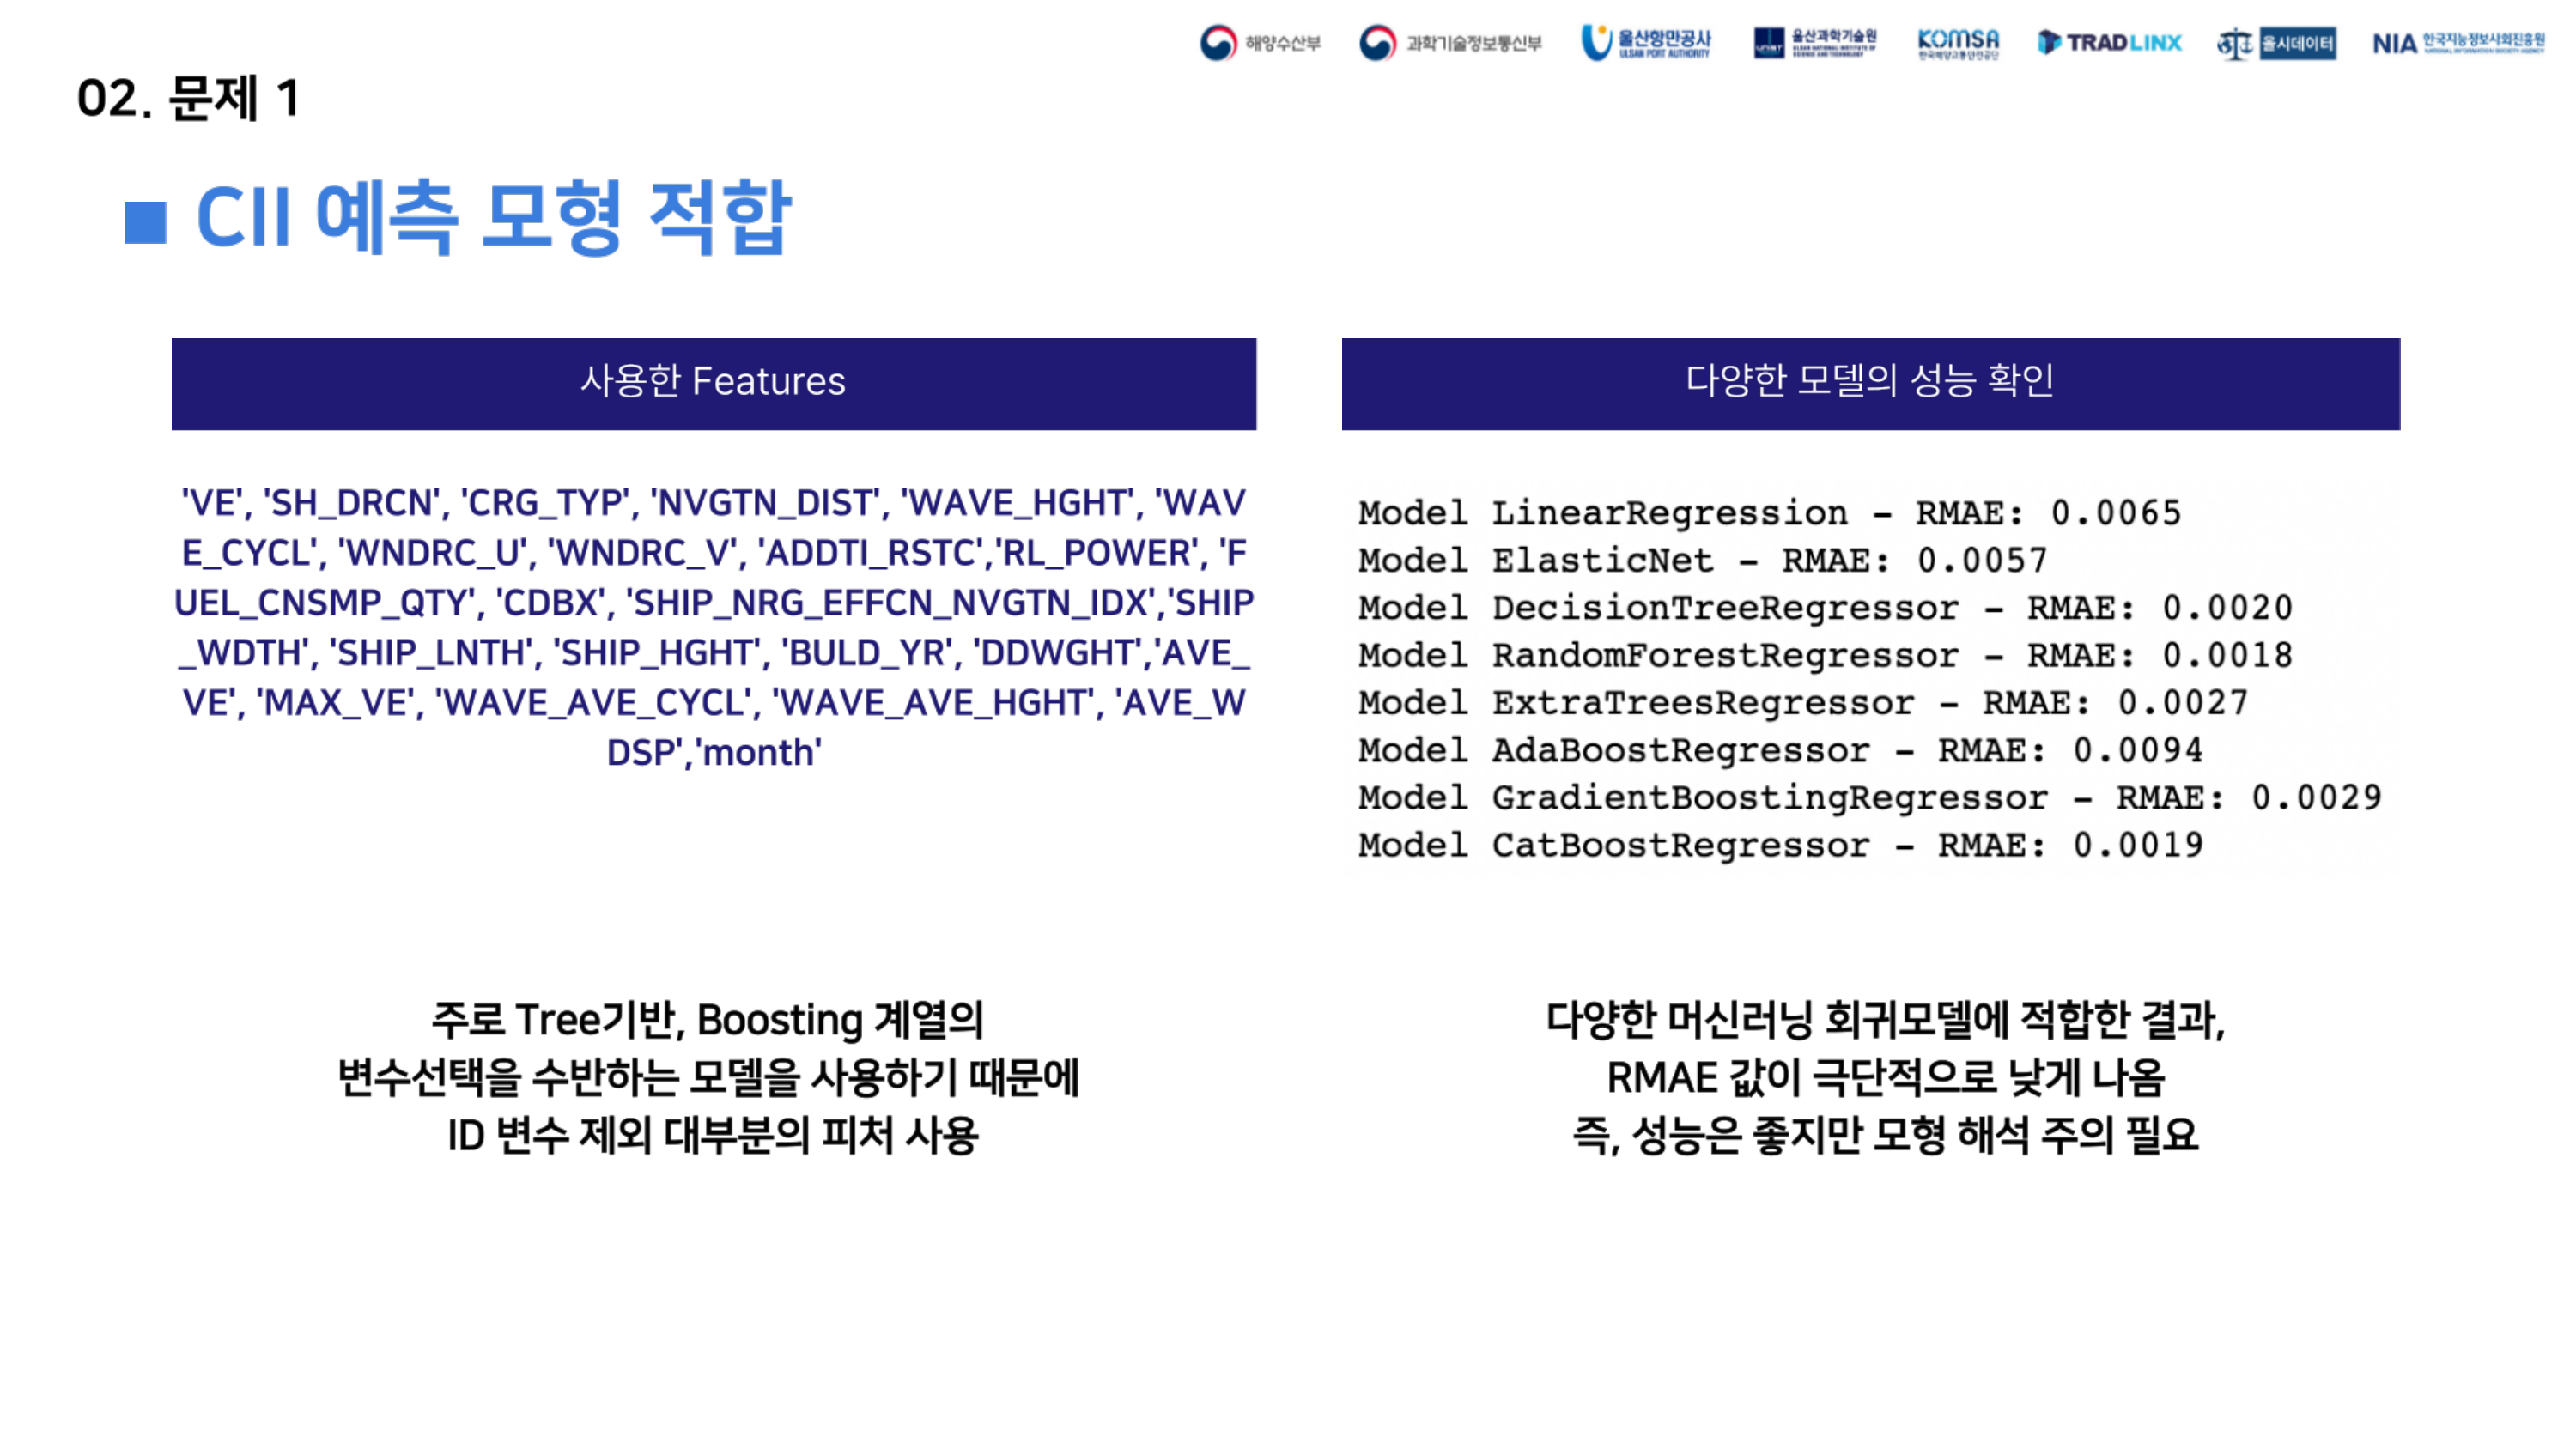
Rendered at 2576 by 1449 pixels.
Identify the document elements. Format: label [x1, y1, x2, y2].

picture [69, 58, 831, 295]
text_box [172, 338, 1258, 432]
picture [1336, 986, 2244, 1179]
picture [166, 348, 864, 418]
text_box [1342, 480, 2401, 879]
text_box [1170, 12, 2576, 74]
picture [1336, 348, 2075, 423]
text_box [1342, 338, 2401, 432]
text_box [125, 202, 167, 244]
picture [166, 474, 1272, 788]
picture [163, 986, 1098, 1179]
